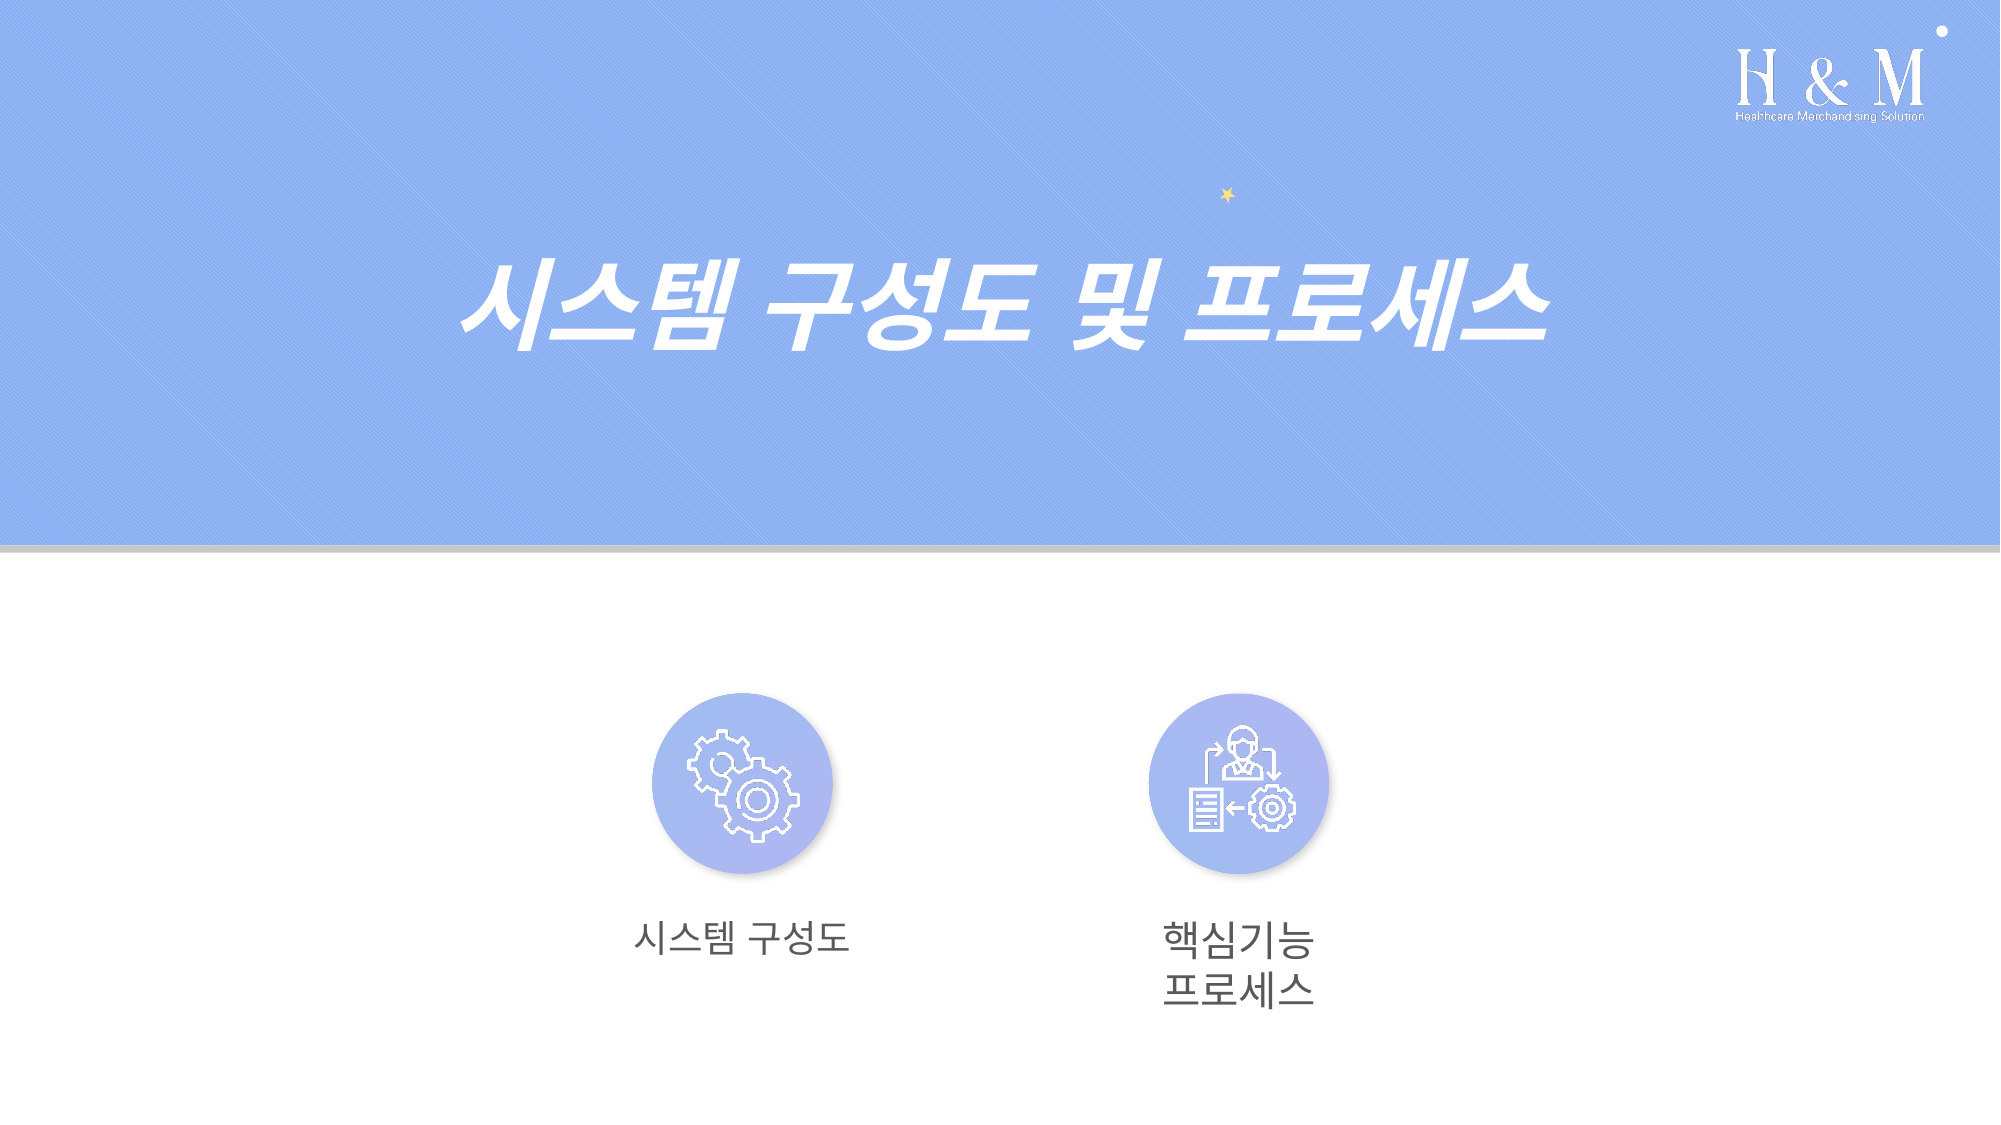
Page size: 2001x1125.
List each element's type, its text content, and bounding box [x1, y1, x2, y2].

text_box [1216, 184, 1240, 207]
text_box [1094, 693, 1384, 1024]
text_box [598, 693, 887, 968]
text_box [0, 544, 2000, 554]
picture [1733, 48, 1924, 123]
text_box [1935, 24, 1949, 39]
text_box 시스템 구성도 및 프로세스 [0, 0, 2000, 544]
